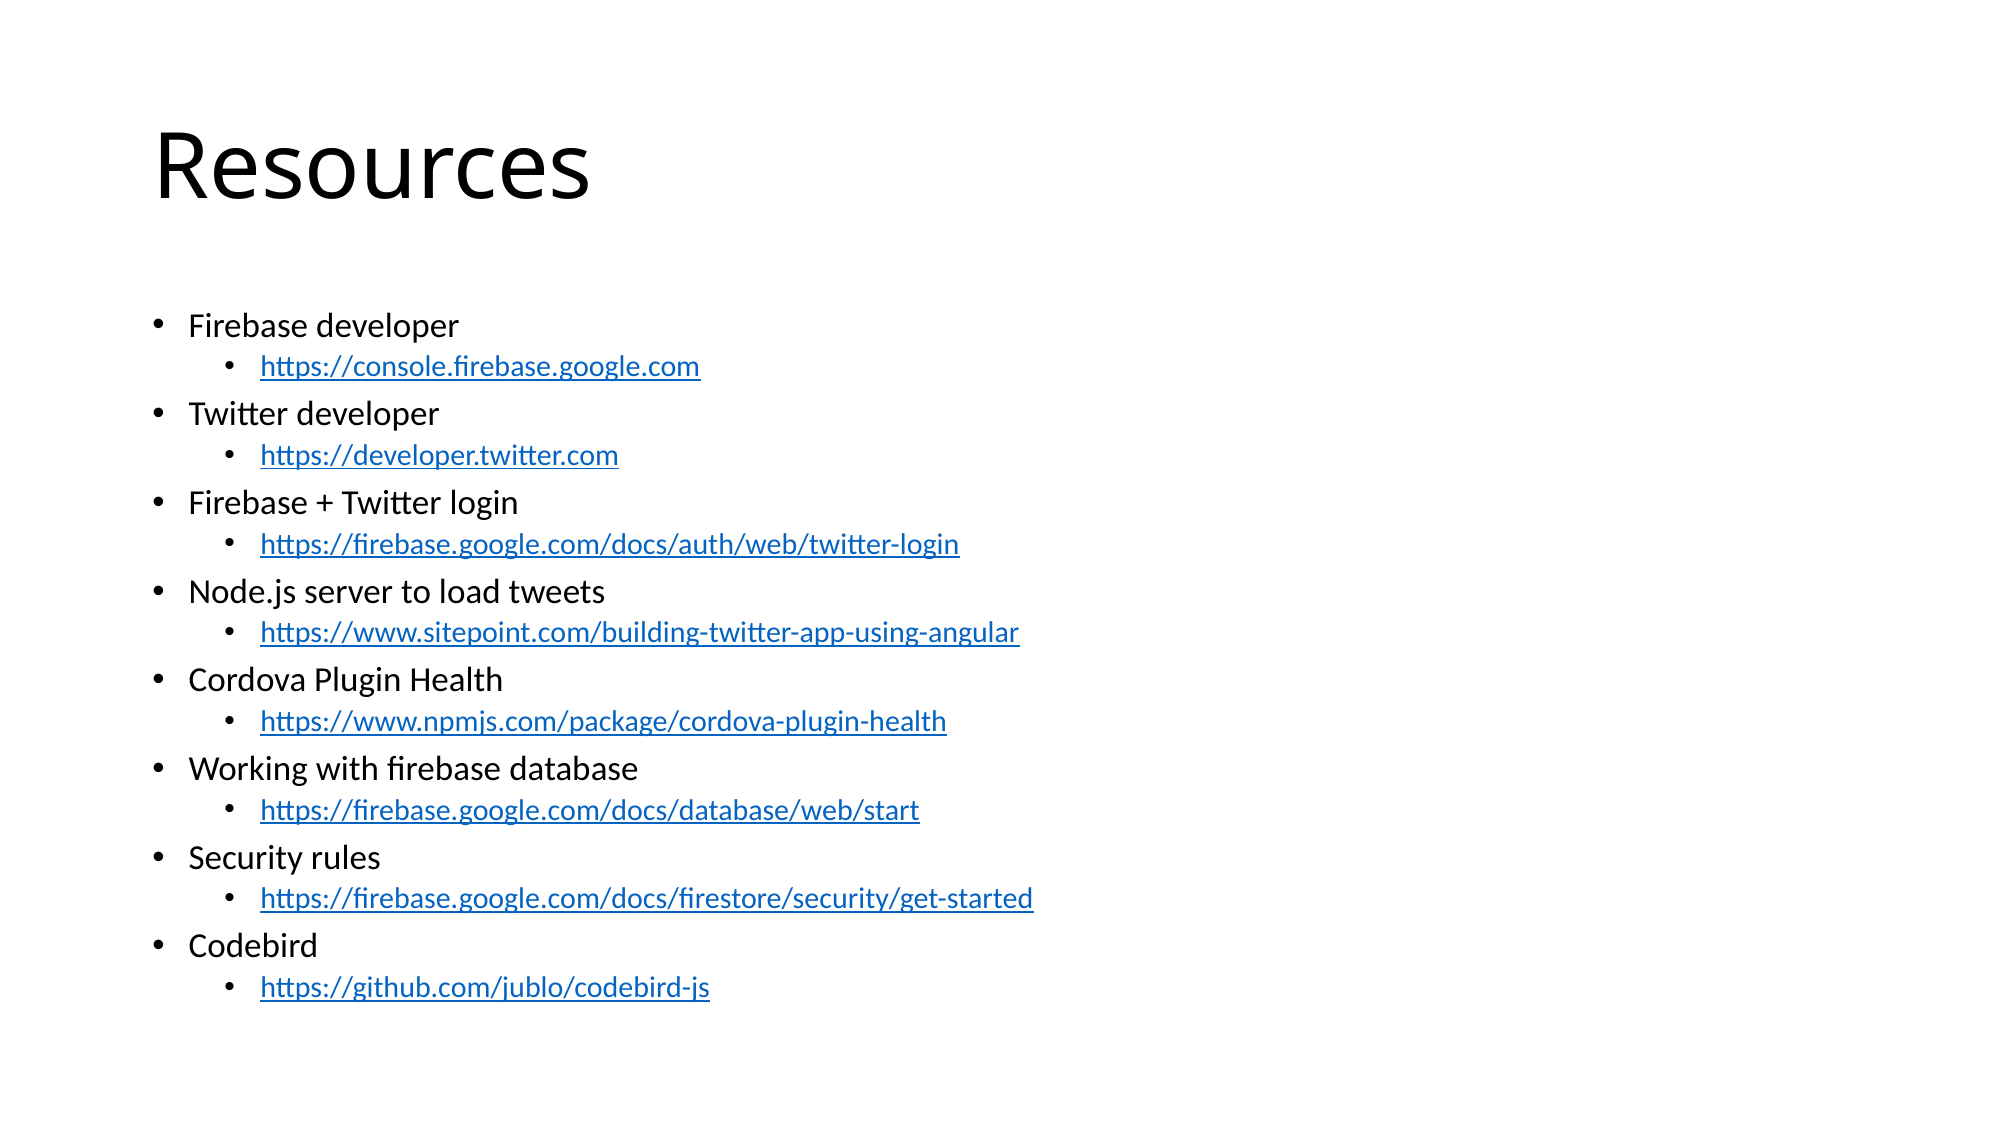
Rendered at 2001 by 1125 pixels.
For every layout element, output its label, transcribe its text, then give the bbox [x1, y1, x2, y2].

list Firebase developer https://console.firebase.google.com Twitter developer https://developer.twitter.com Firebase + Twitter login https://firebase.google.com/docs/auth/web/twitter-login Node.js server to load tweets https://www.sitepoint.com/building-twitter-app-using-angular Cordova Plugin Health https://www.npmjs.com/package/cordova-plugin-health Working with firebase database https://firebase.google.com/docs/database/web/start Security rules https://firebase.google.com/docs/firestore/security/get-started Codebird https://github.com/jublo/codebird-js [137, 299, 1863, 1014]
title Resources [137, 59, 1863, 278]
